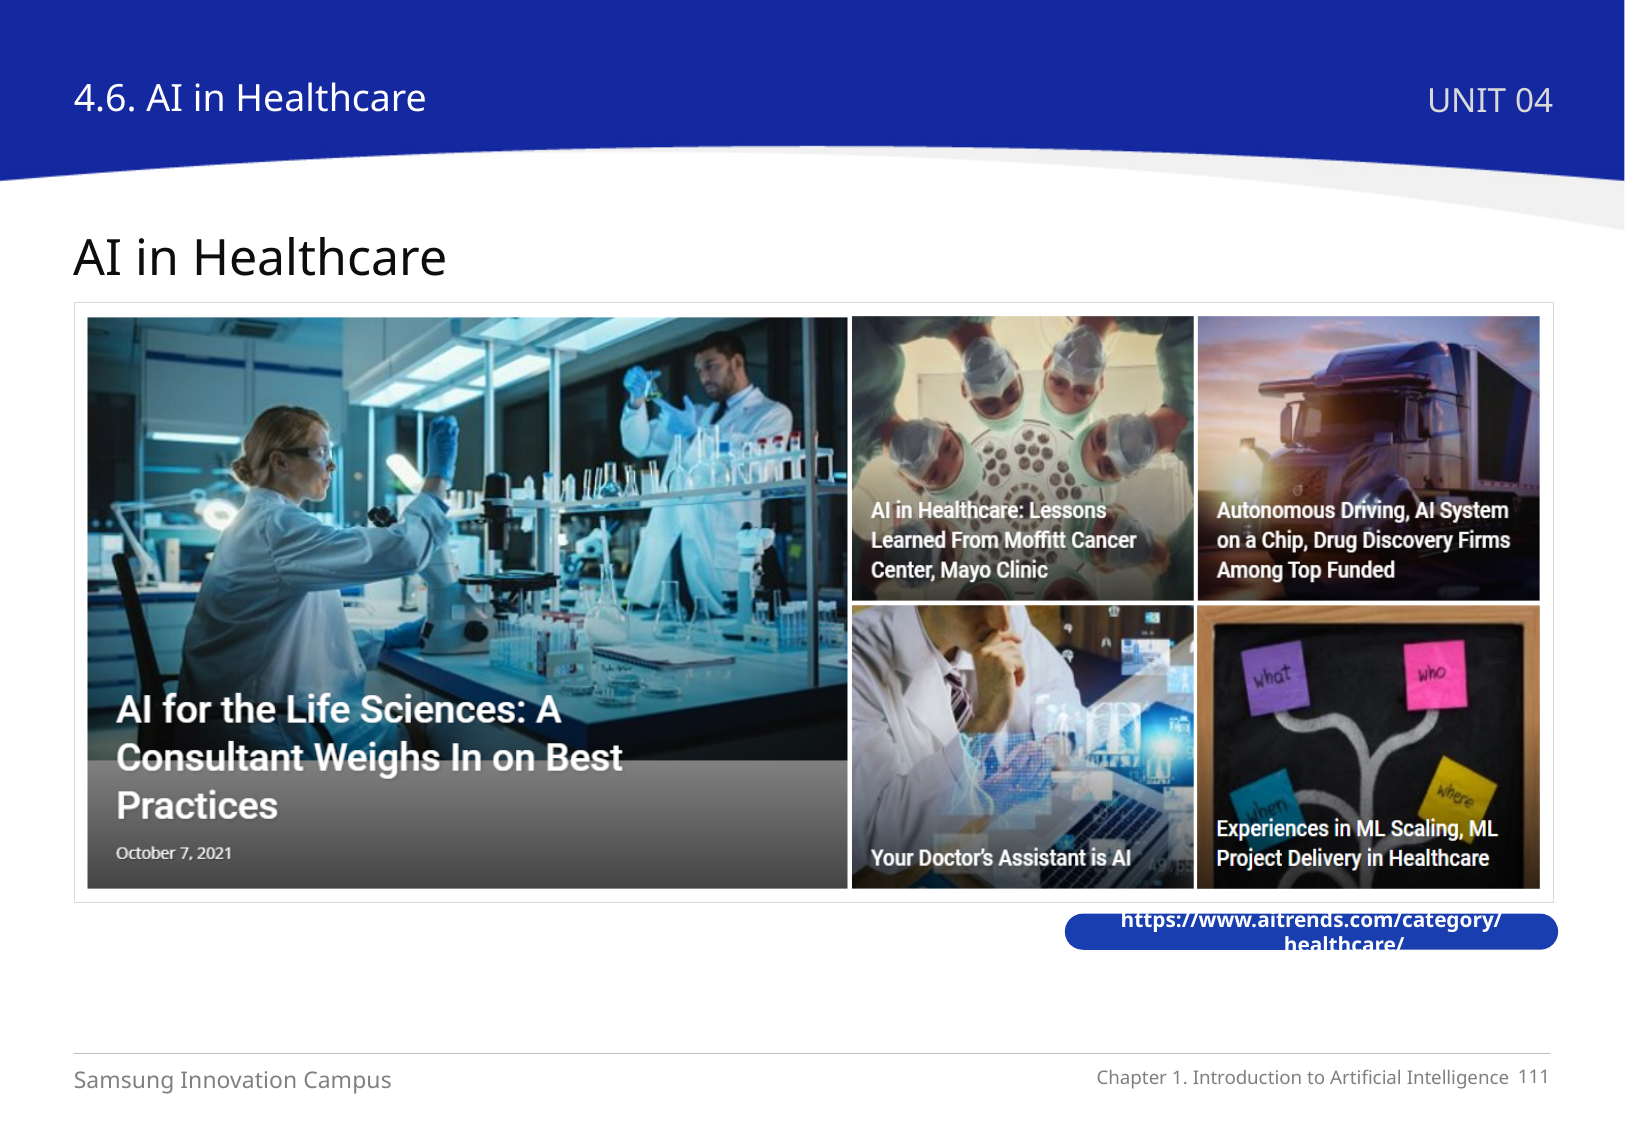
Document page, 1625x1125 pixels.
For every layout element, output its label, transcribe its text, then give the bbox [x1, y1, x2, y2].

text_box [73, 73, 1554, 120]
text_box https://www.aitrends.com/category/healthcare/ [1063, 912, 1560, 951]
text_box AI in Healthcare [73, 224, 1552, 287]
picture [0, 0, 1625, 1125]
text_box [74, 302, 1554, 903]
